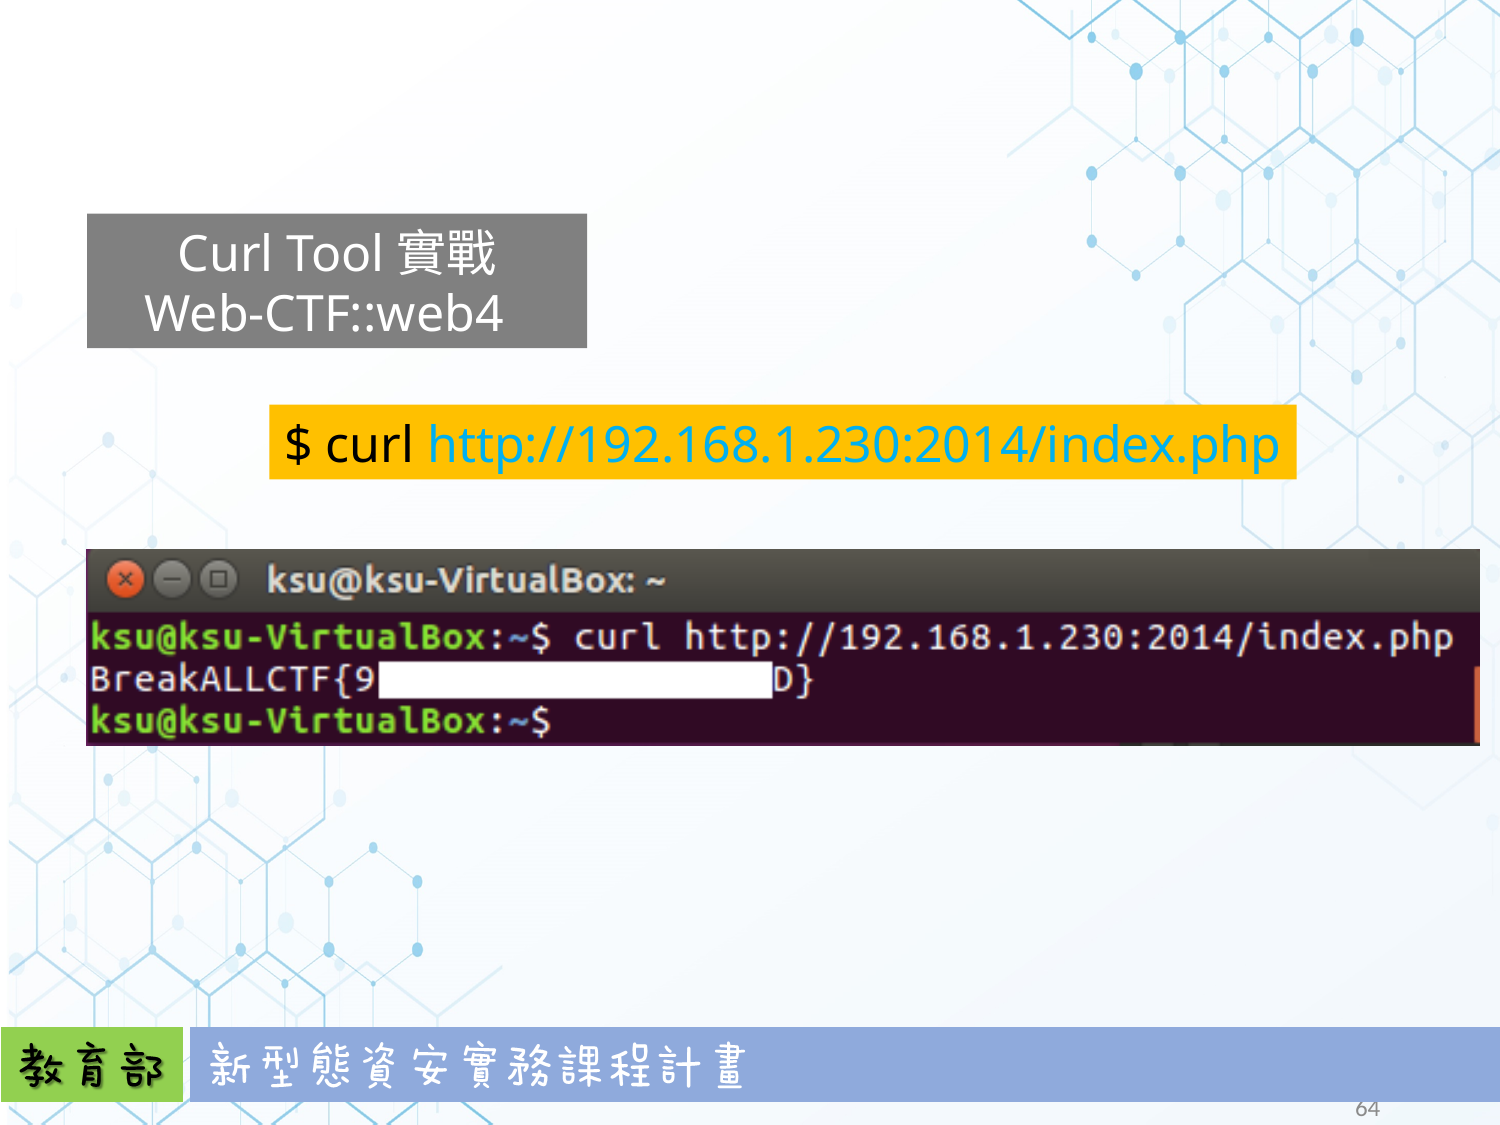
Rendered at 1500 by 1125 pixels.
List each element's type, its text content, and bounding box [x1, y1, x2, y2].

text_box $ curl http://192.168.1.230:2014/index.php [269, 404, 1297, 480]
text_box Curl Tool實戰 Web-CTF::web4 [87, 213, 588, 349]
picture [0, 0, 1500, 1125]
